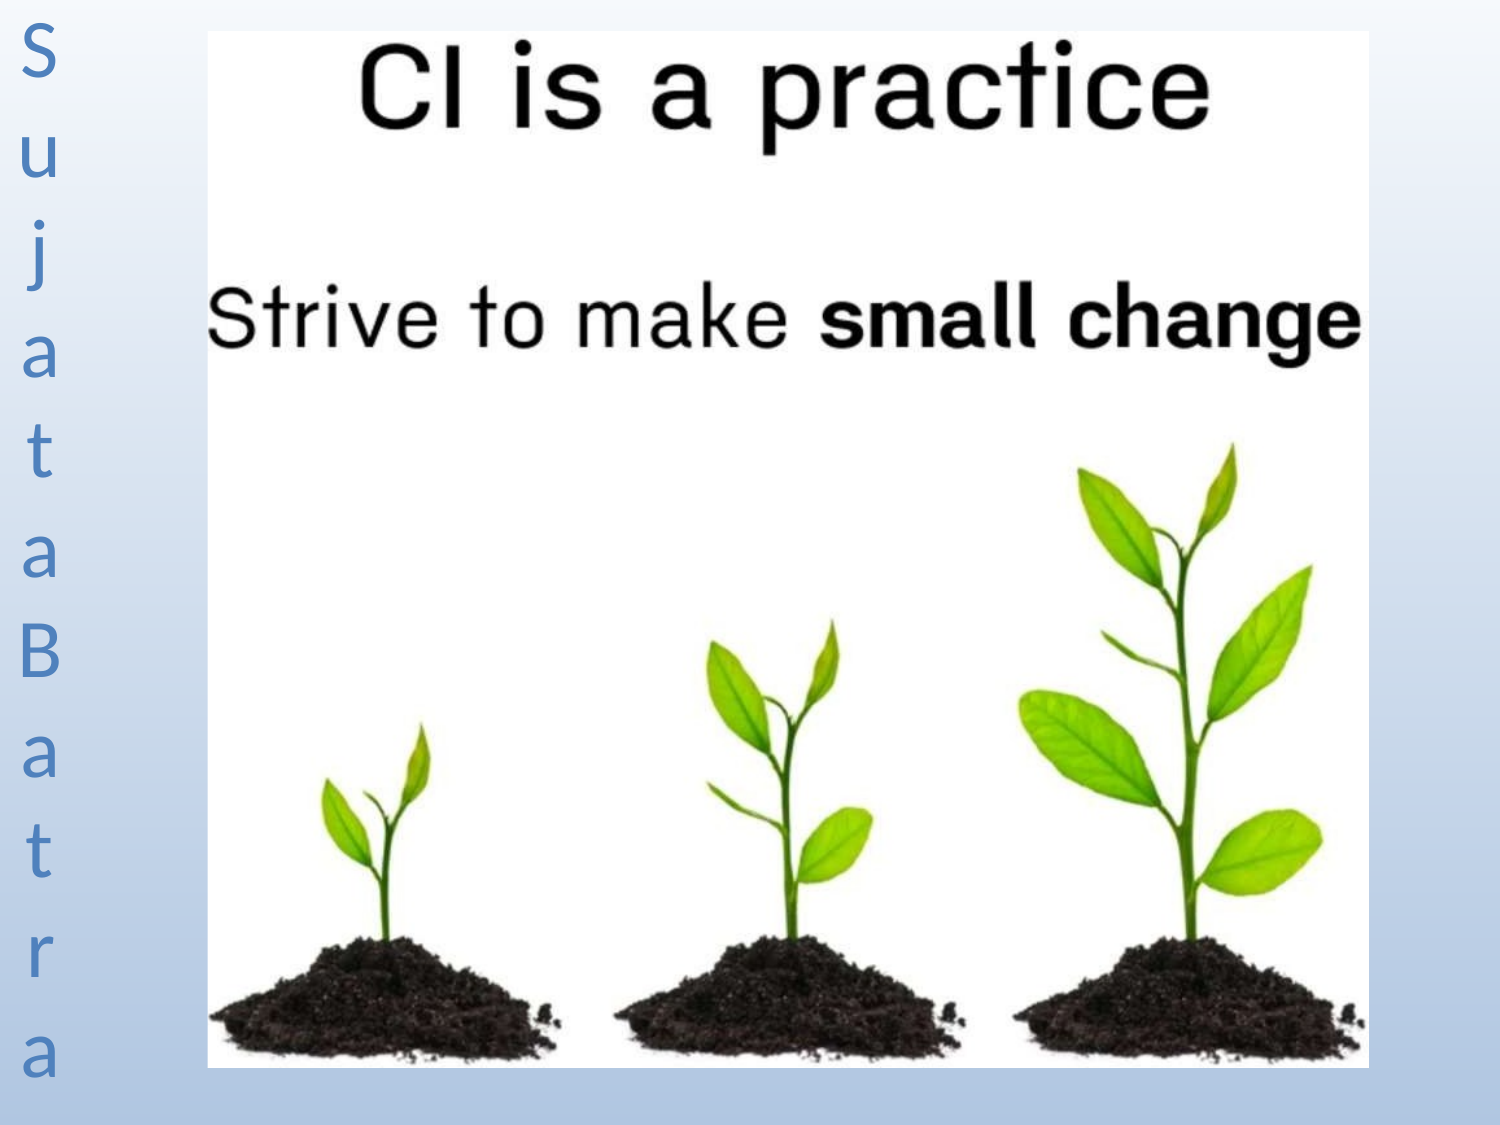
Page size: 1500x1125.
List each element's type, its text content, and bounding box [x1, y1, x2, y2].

text_box [207, 31, 1369, 1068]
text_box Sujata Batra [0, 0, 80, 1102]
